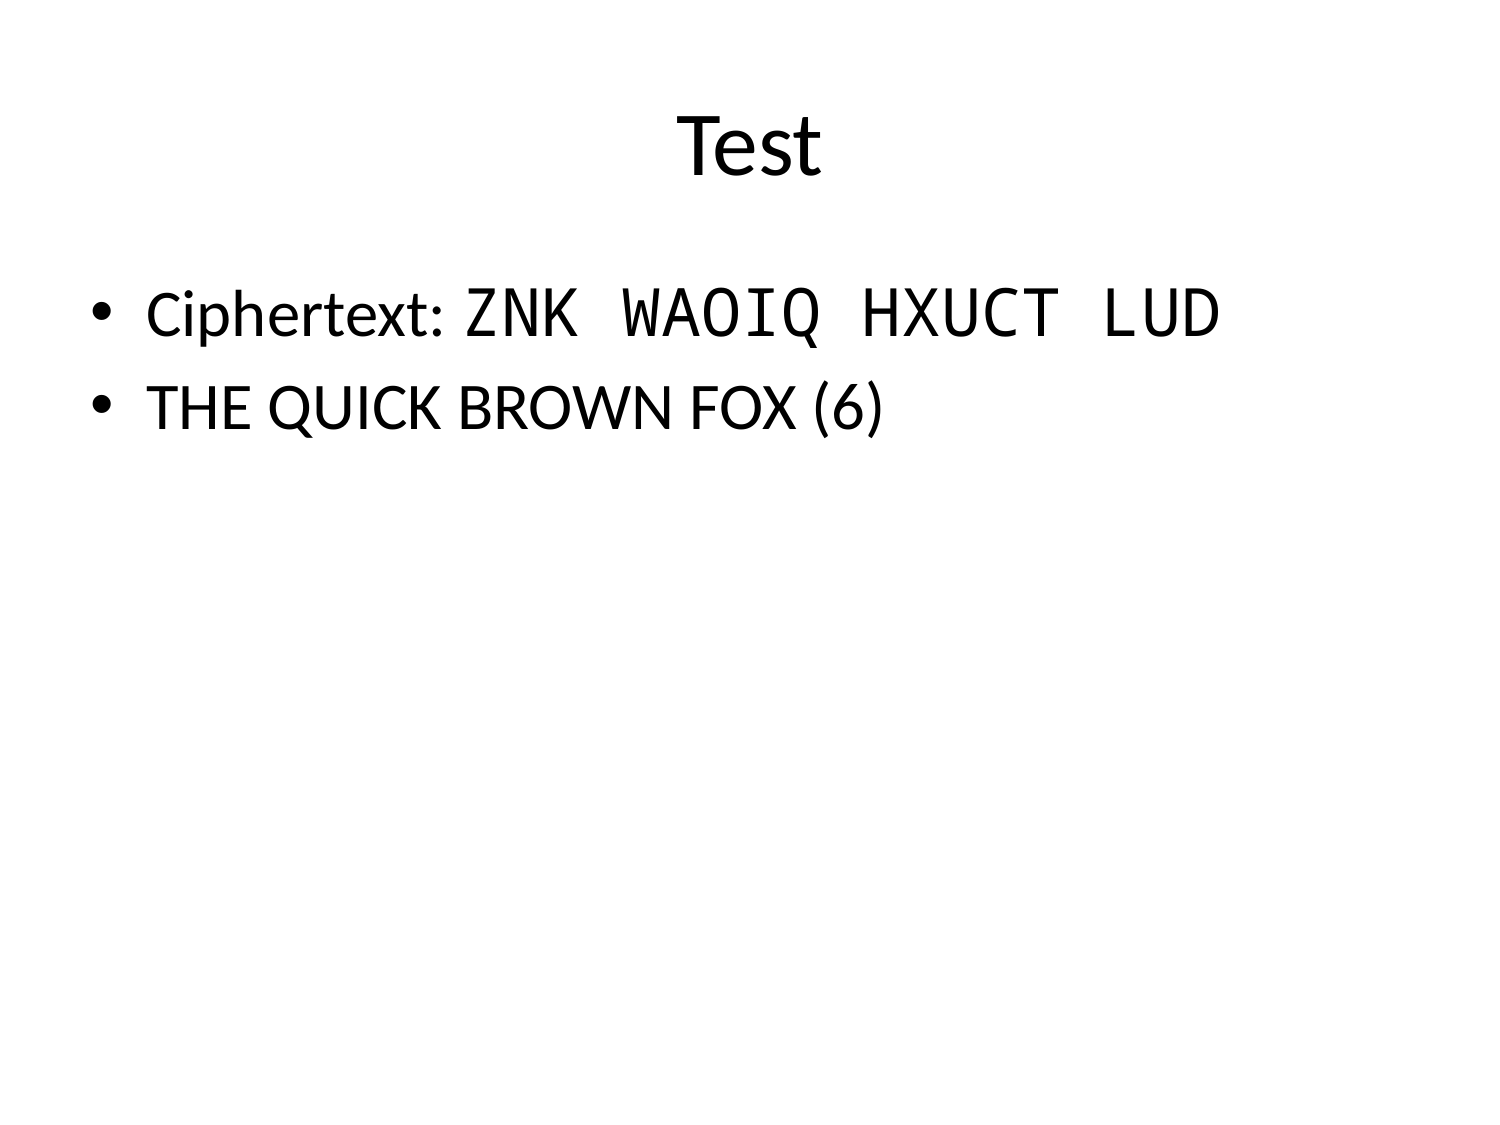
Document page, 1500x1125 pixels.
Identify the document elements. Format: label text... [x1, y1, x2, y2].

title Test [75, 45, 1425, 233]
list Ciphertext: ZNK WAOIQ HXUCT LUD THE QUICK BROWN FOX (6) [75, 262, 1425, 1005]
